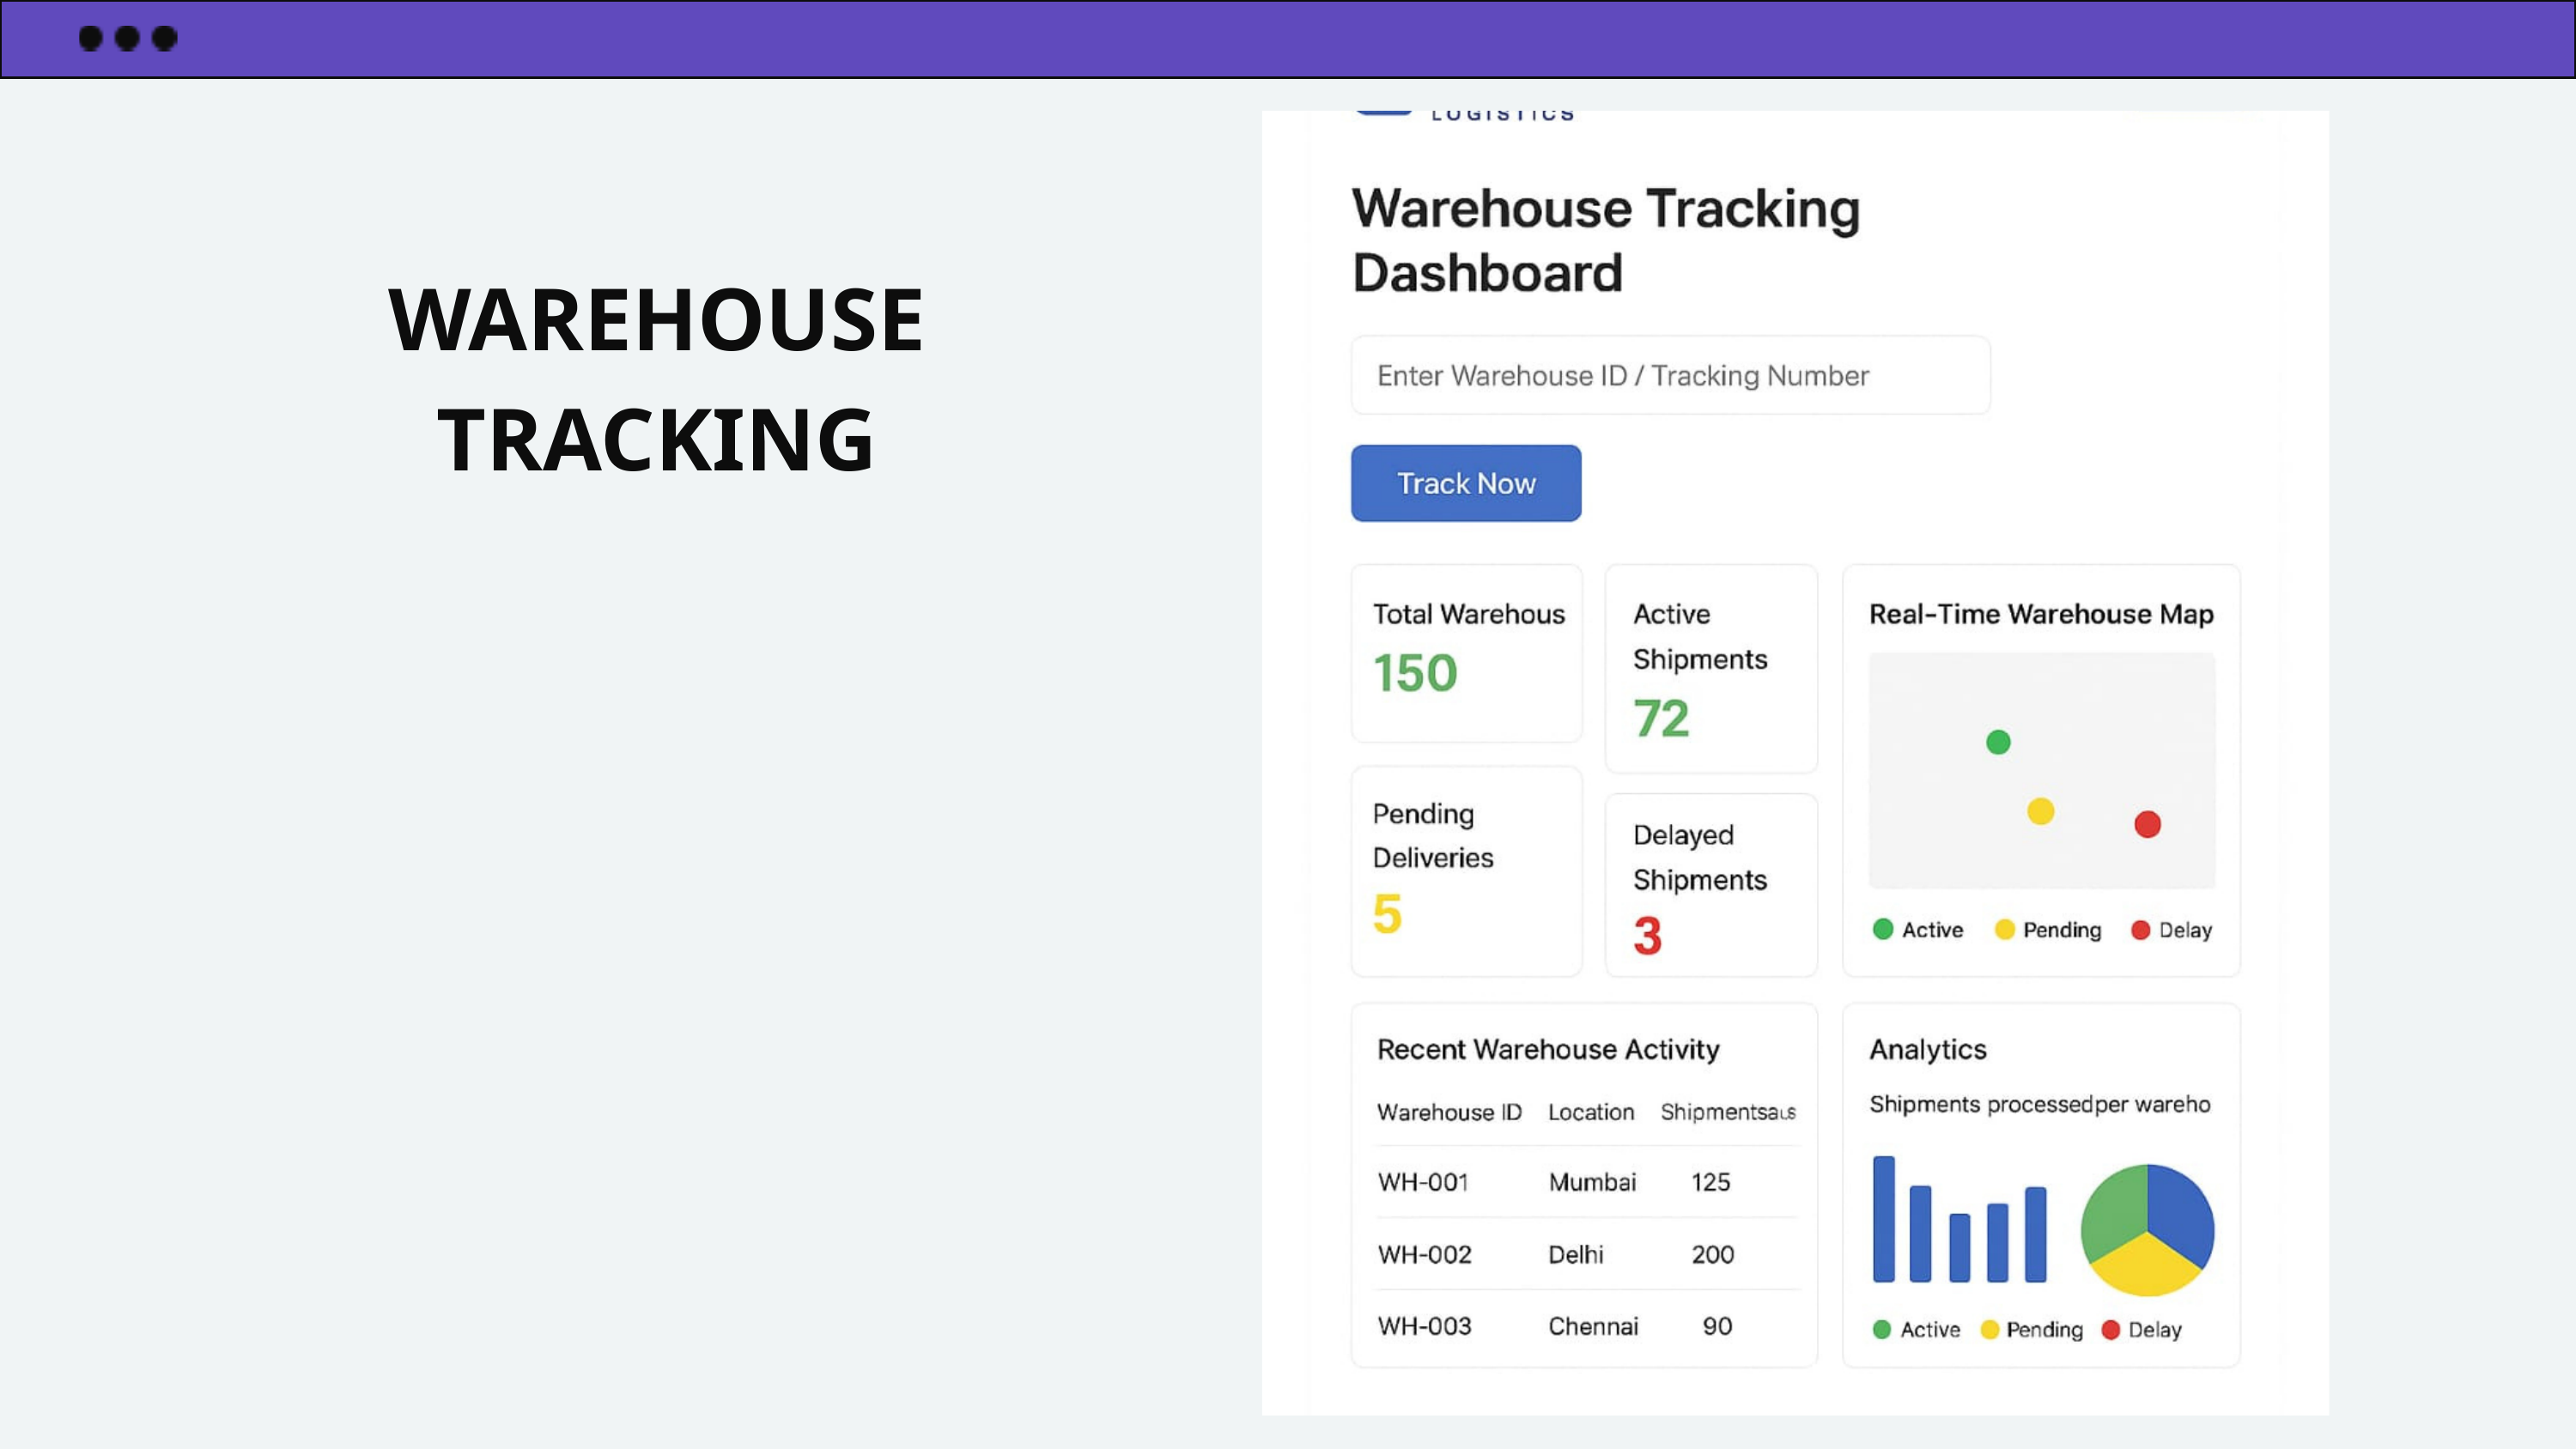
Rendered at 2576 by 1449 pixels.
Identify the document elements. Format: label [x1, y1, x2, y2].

text_box [0, 0, 2576, 78]
text_box [1261, 111, 2330, 1416]
text_box [262, 257, 1053, 567]
